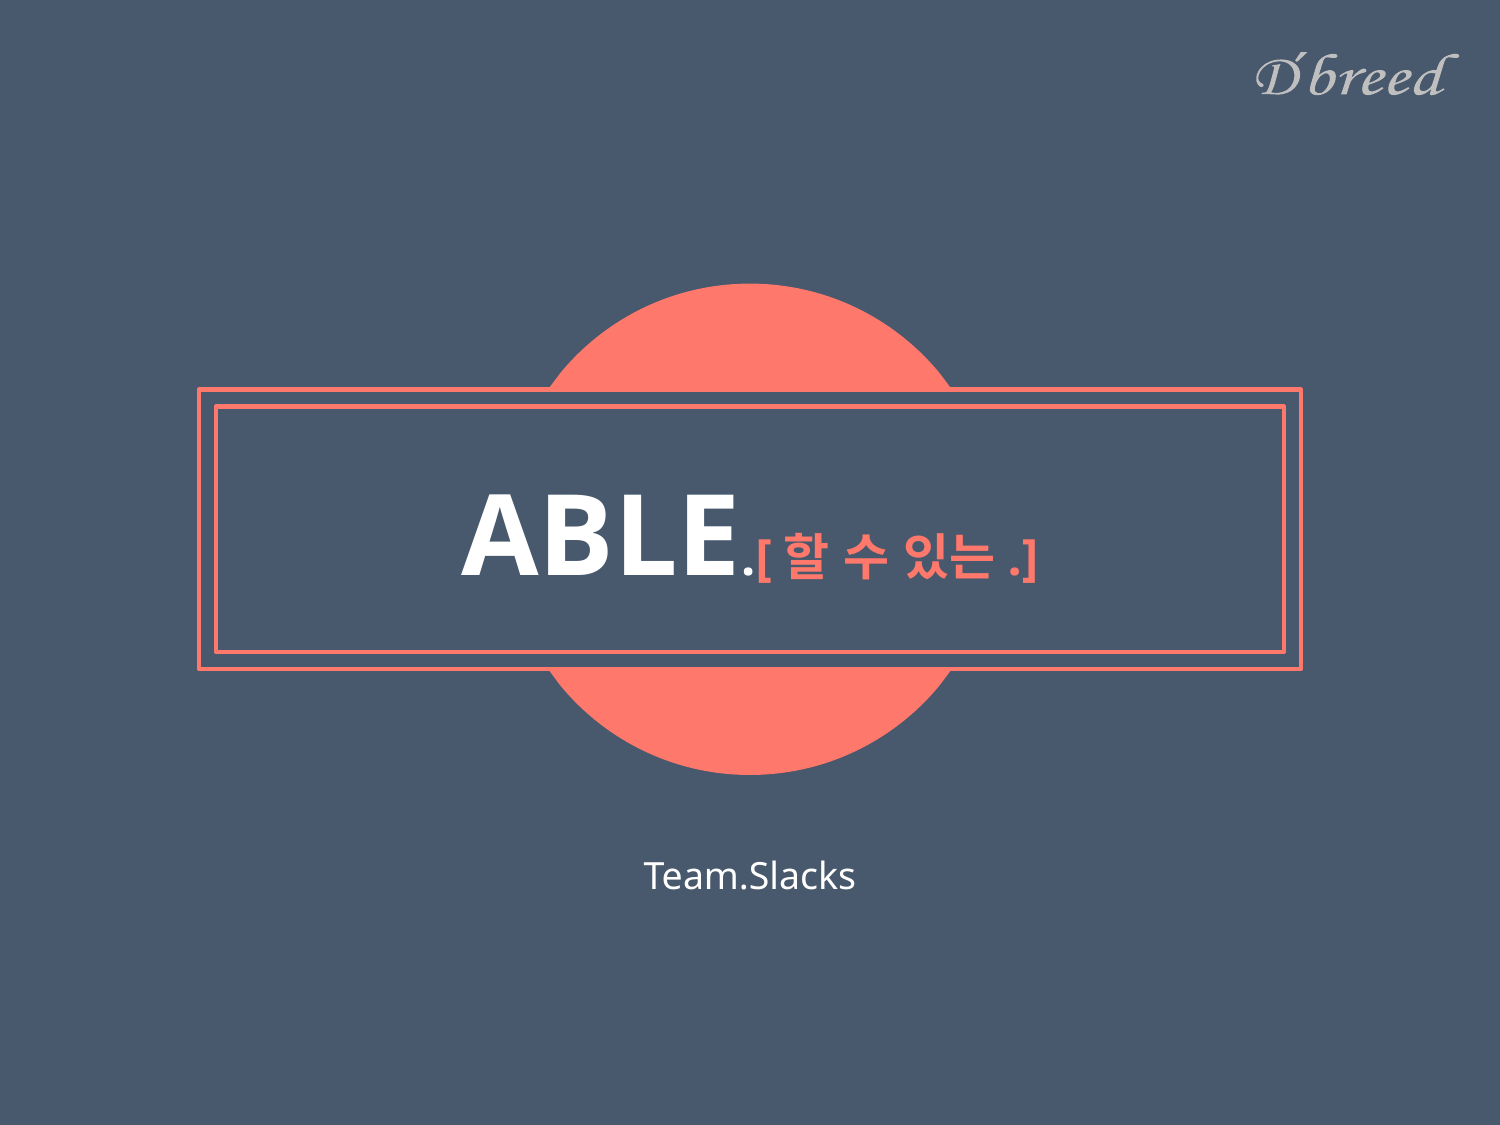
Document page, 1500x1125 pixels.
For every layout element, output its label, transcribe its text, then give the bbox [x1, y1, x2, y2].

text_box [34, 283, 1466, 776]
text_box Team.Slacks [628, 844, 872, 905]
